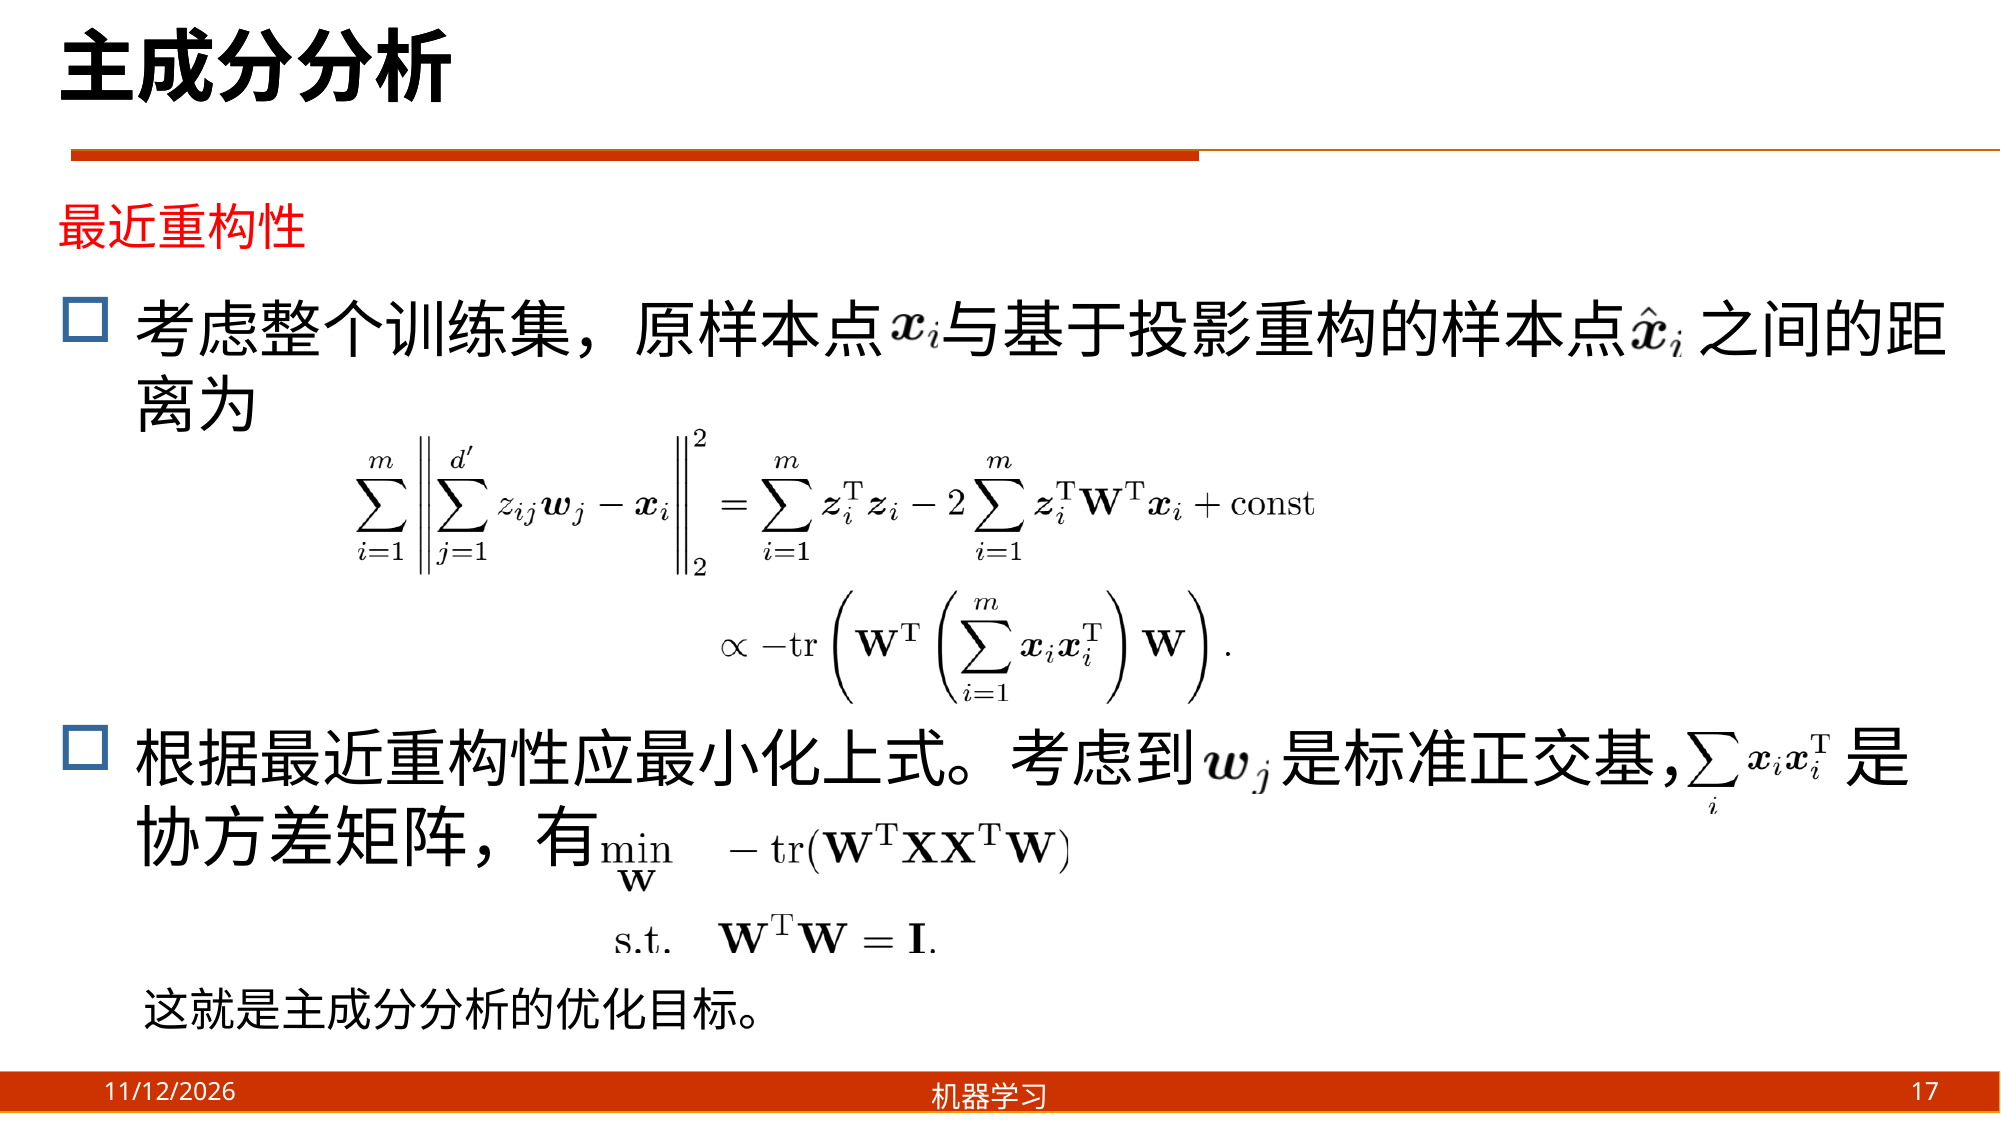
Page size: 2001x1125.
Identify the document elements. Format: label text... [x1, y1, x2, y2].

picture [890, 314, 939, 349]
text_box 主成分分析 [42, 8, 1223, 138]
picture [355, 428, 1314, 704]
picture [1686, 731, 1830, 814]
picture [601, 823, 1069, 953]
text_box 这就是主成分分析的优化目标。 [129, 972, 1463, 1043]
text_box 最近重构性 [42, 188, 1962, 264]
slide_number 17 [1505, 1074, 1940, 1113]
text_box 考虑整个训练集，原样本点 与基于投影重构的样本点 之间的距离为 根据最近重构性应最小化上式。考虑到 是标准正交基， 是协方差矩阵，有 [42, 282, 1988, 995]
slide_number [103, 1074, 538, 1115]
picture [1630, 306, 1682, 357]
picture [1203, 751, 1269, 794]
